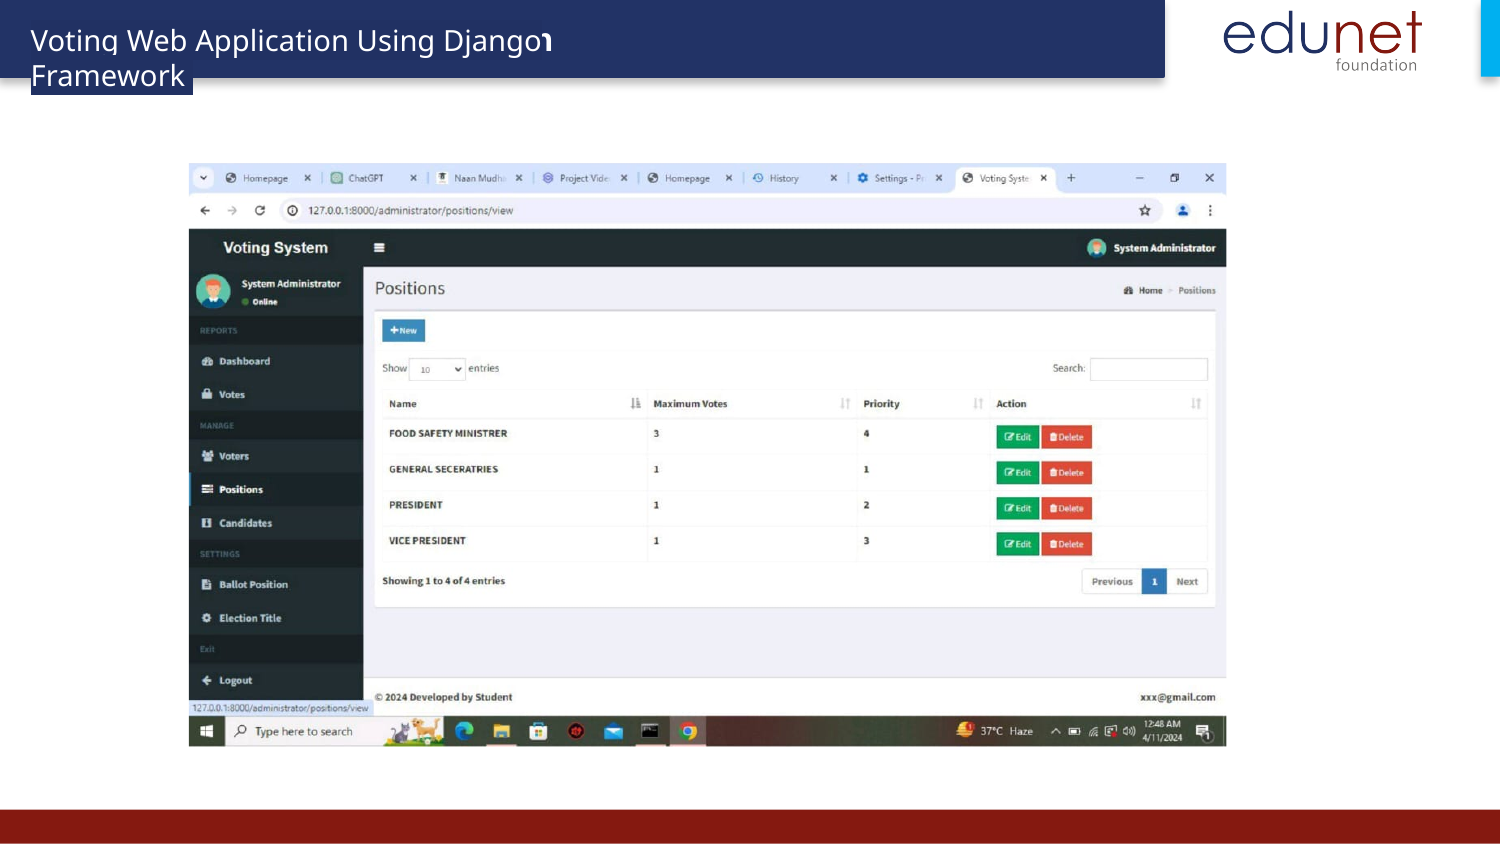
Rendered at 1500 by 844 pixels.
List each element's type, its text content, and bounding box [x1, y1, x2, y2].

picture [188, 163, 1227, 747]
picture [1219, 8, 1424, 75]
text_box Voting Web Application Using Django Framework [15, 15, 684, 100]
